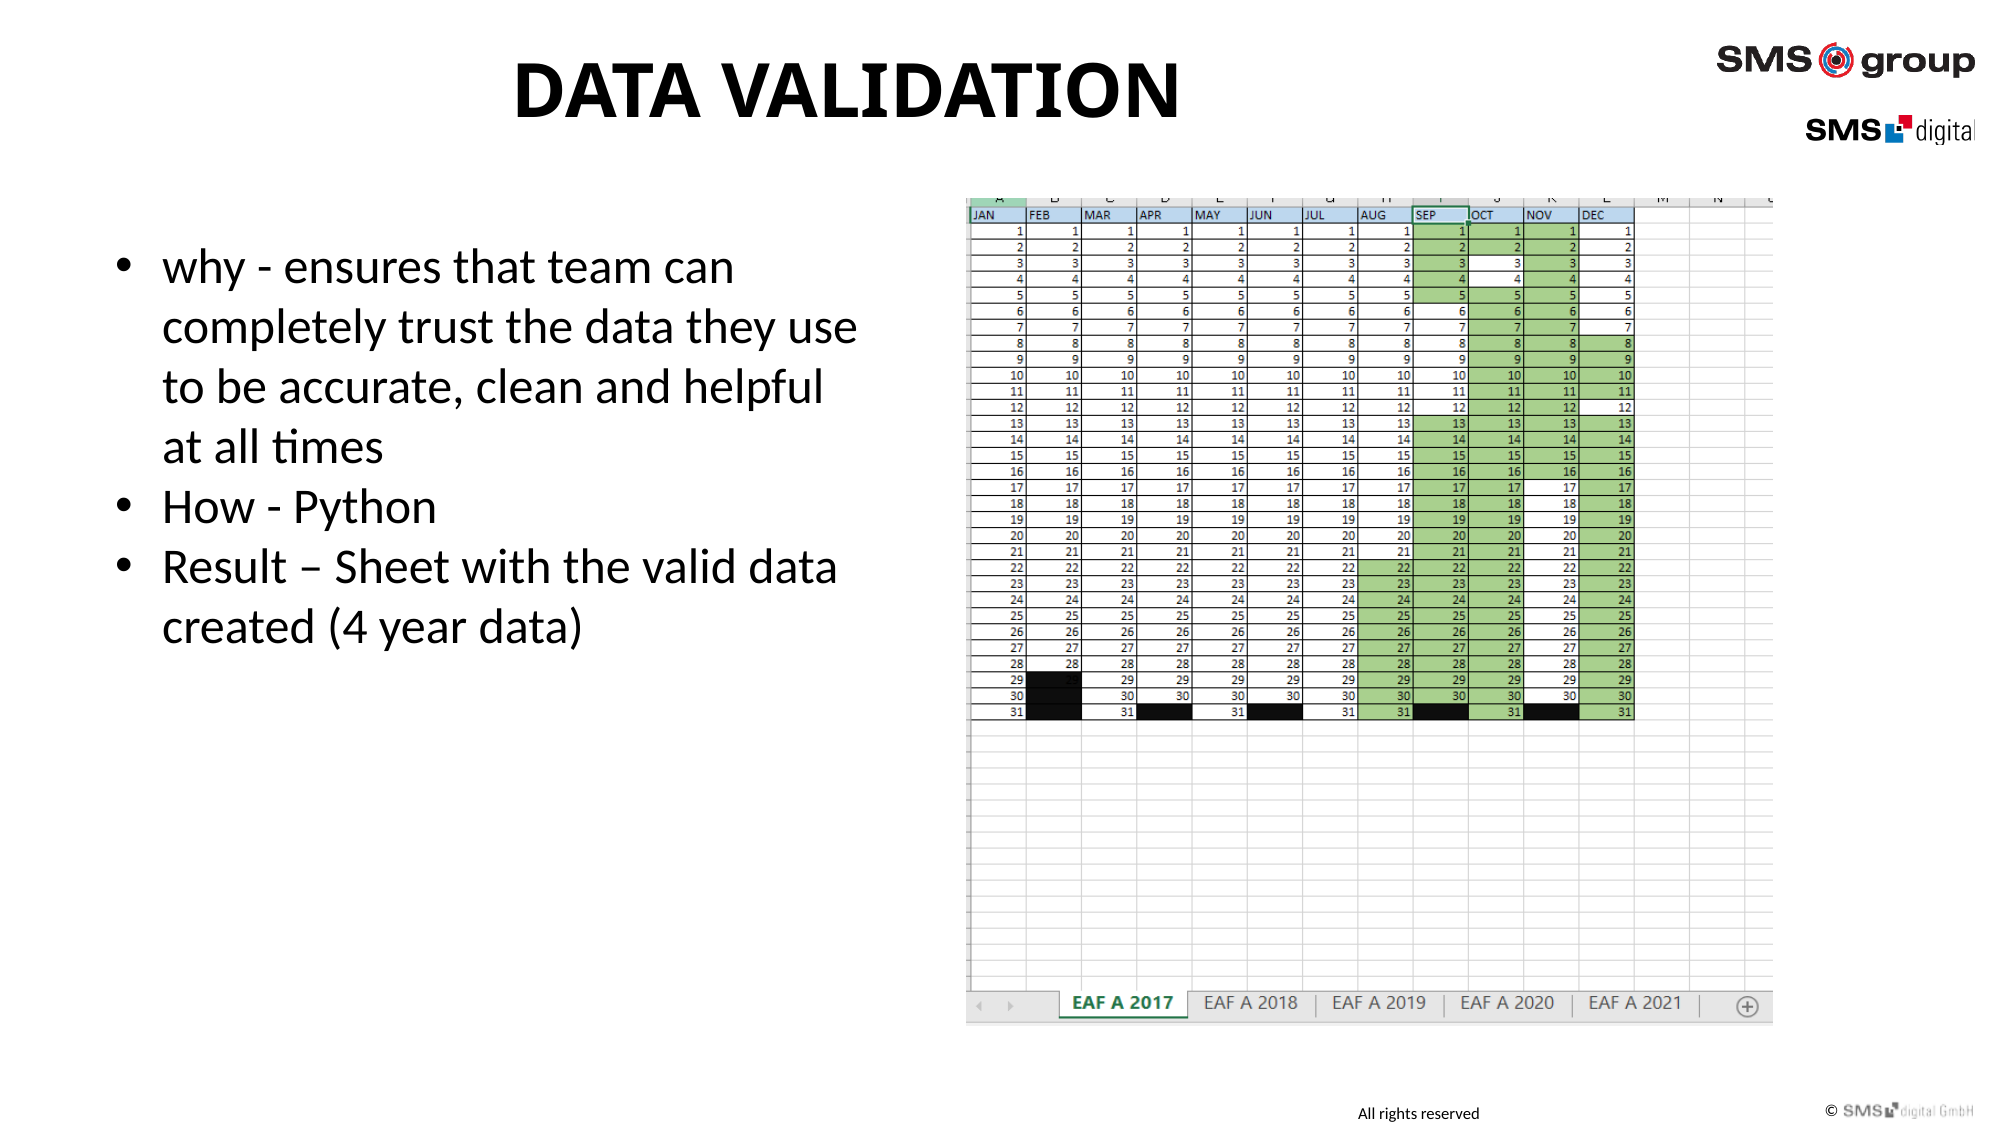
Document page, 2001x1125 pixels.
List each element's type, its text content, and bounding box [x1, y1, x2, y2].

title DATA VALIDATION [25, 42, 1671, 145]
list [966, 198, 1773, 1026]
text_box why - ensures that team can completely trust the data they use to be accurate, clean and helpful at all times How - Python Result – Sheet with the valid data created (4 year data) [100, 226, 881, 712]
picture [1717, 42, 1975, 78]
